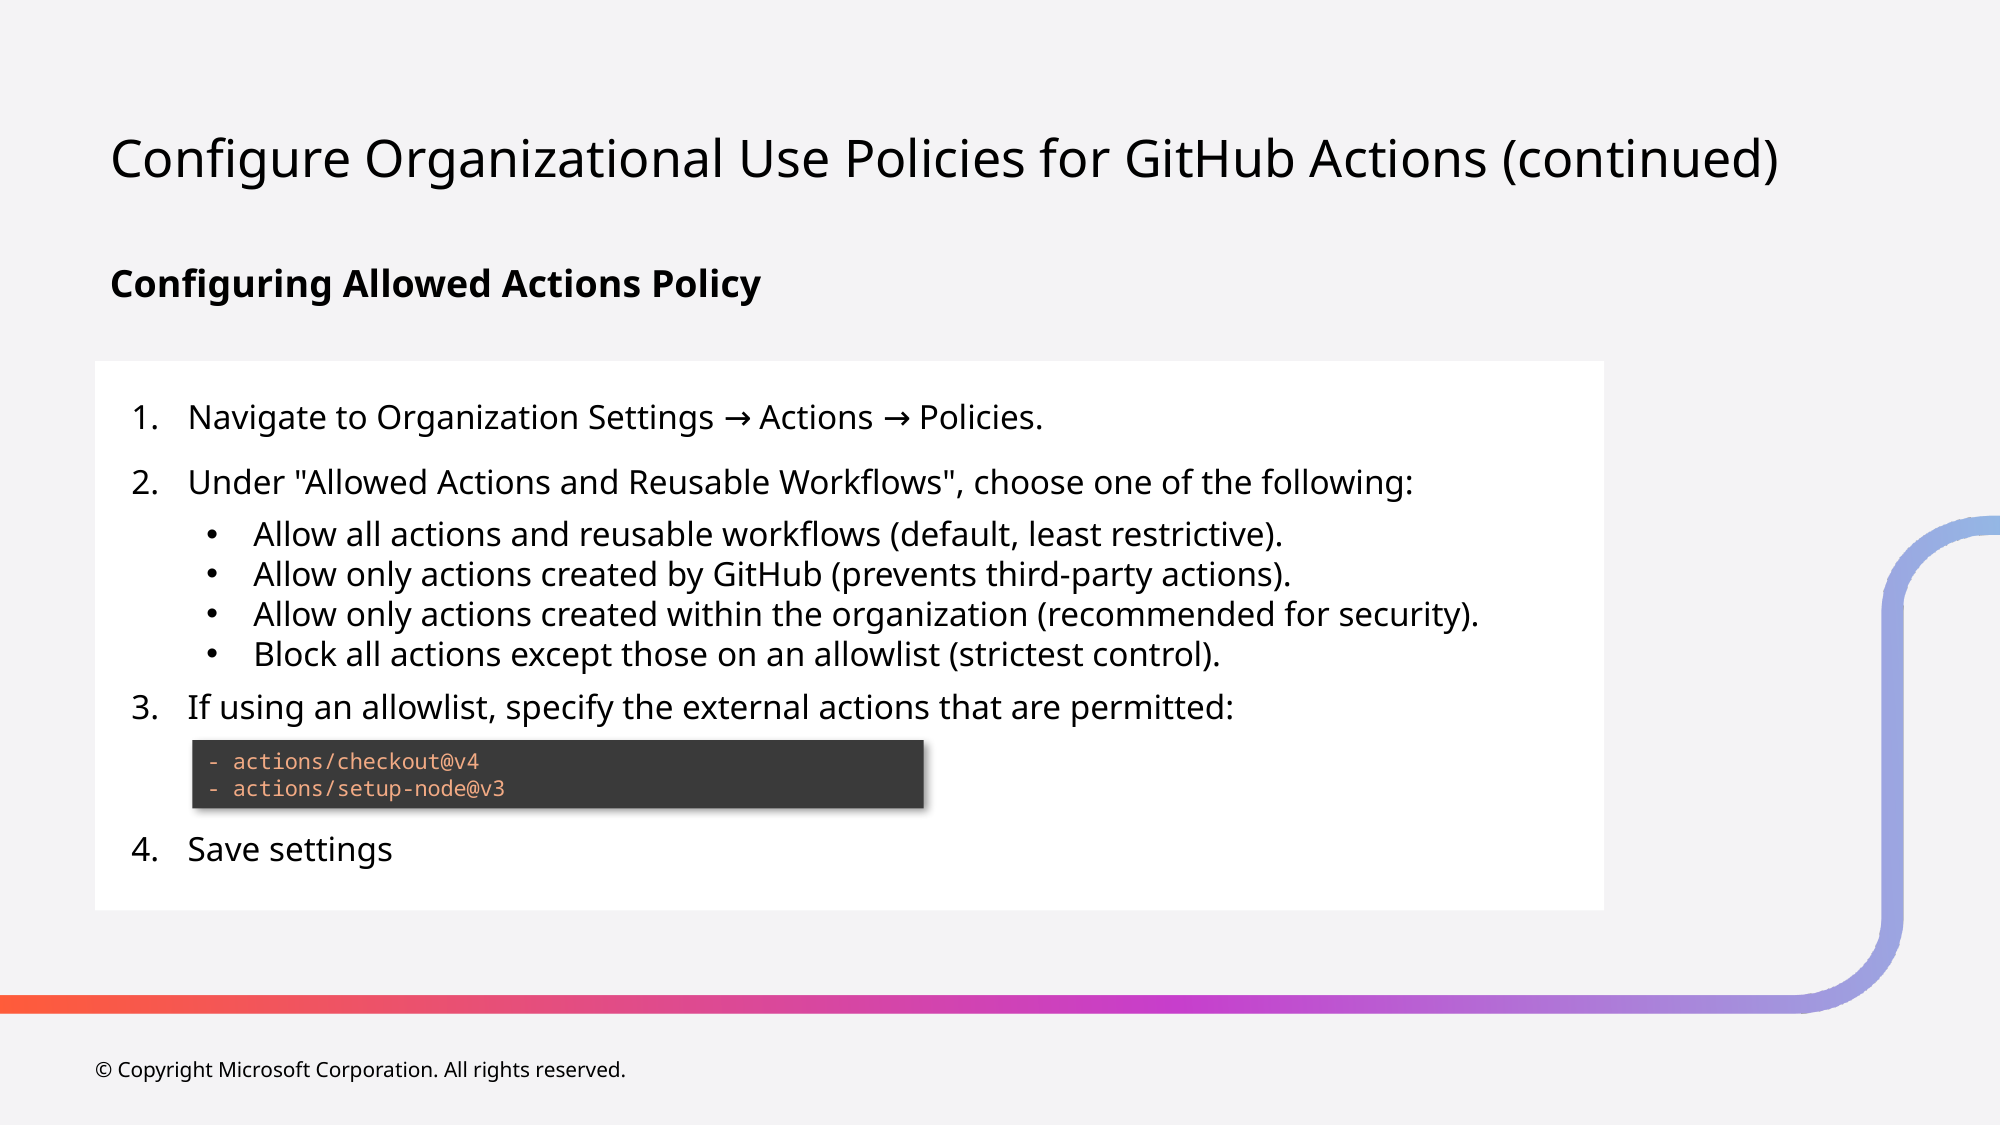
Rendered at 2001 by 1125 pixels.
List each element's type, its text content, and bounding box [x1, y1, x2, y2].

text_box Configuring Allowed Actions Policy [95, 253, 1753, 313]
text_box [93, 359, 1606, 912]
title Configure Organizational Use Policies for GitHub Actions (continued) [95, 119, 1800, 201]
text_box - actions/checkout@v4 - actions/setup-node@v3 [191, 738, 925, 810]
footer © Copyright Microsoft Corporation. All rights reserved. [95, 1053, 776, 1086]
text_box Navigate to Organization Settings → Actions → Policies. Under "Allowed Actions and Reusable Workflows", choose one of the following: Allow all actions and reusable workflows (default, least restrictive). Allow only actions created by GitHub (prevents third-party actions). Allow only actions created within the organization (recommended for security). Block all actions except those on an allowlist (strictest control). If using an allowlist, specify the external actions that are permitted: Save settings [116, 388, 1834, 876]
picture [0, 515, 2000, 1014]
